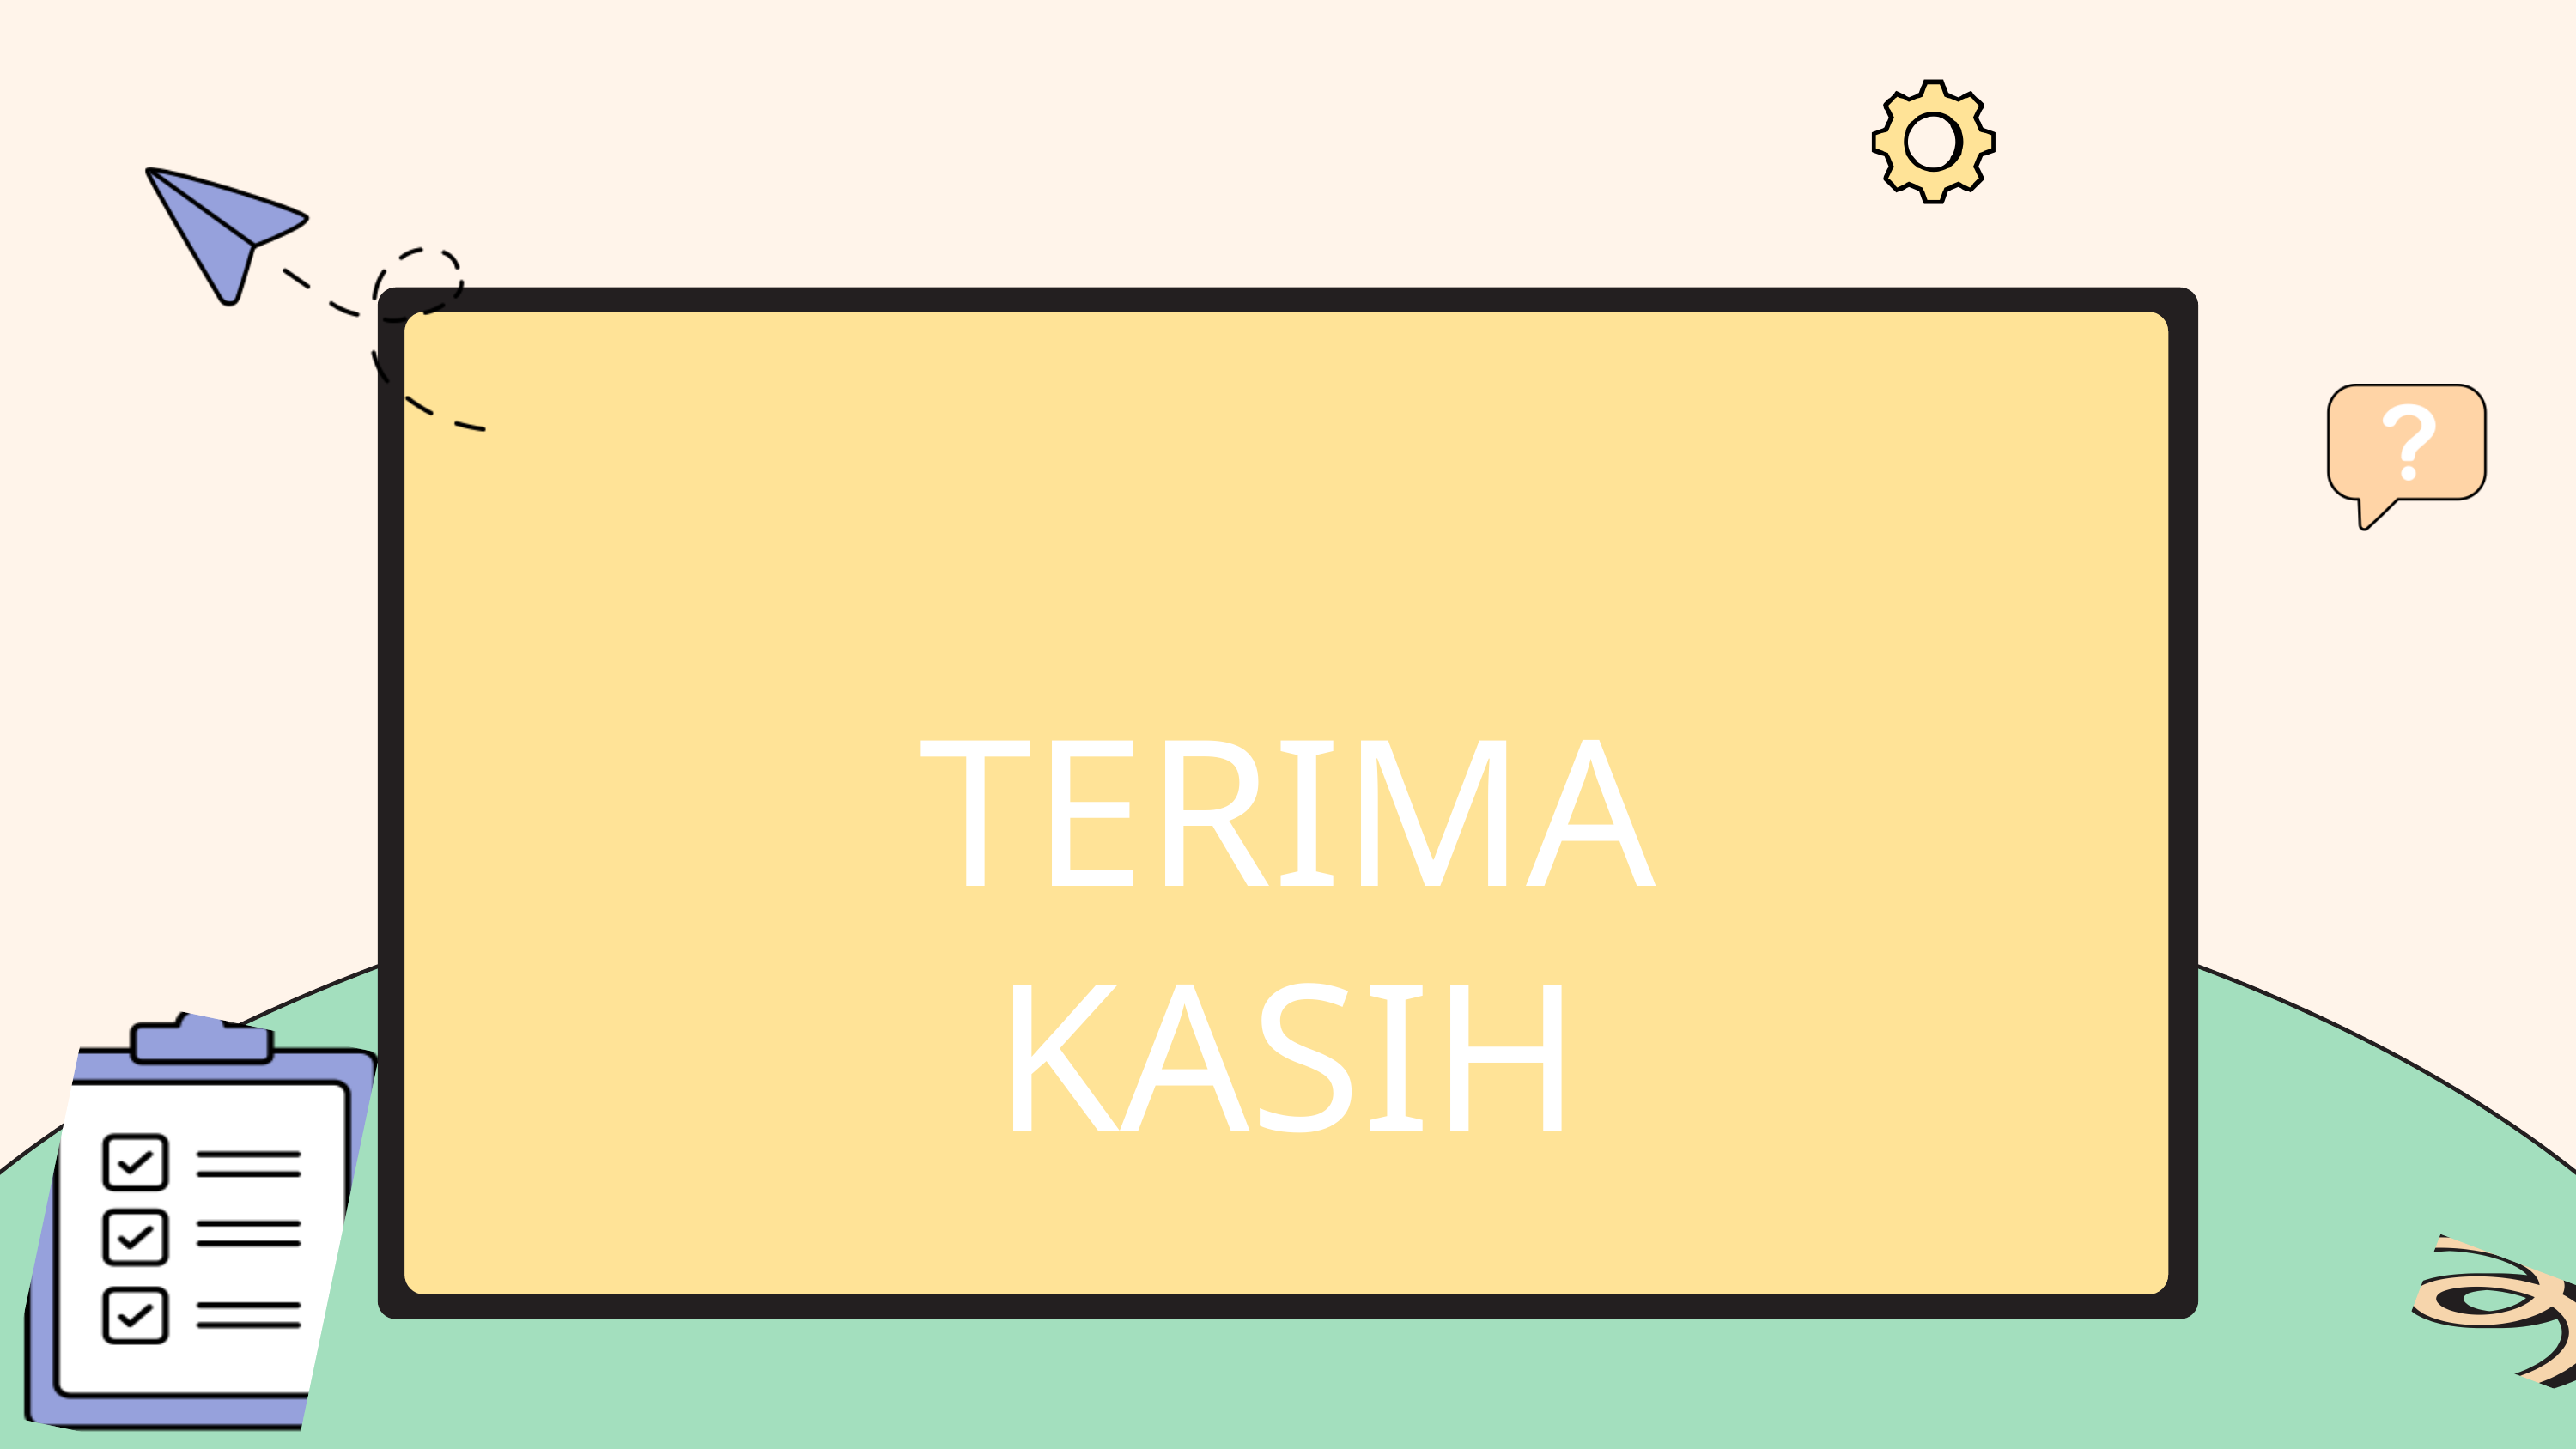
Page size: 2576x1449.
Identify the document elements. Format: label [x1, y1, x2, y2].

text_box [402, 282, 2171, 1297]
text_box [144, 144, 498, 444]
text_box [379, 269, 2197, 1318]
text_box [1861, 64, 2007, 226]
text_box [2318, 384, 2489, 540]
text_box [0, 813, 2576, 1449]
